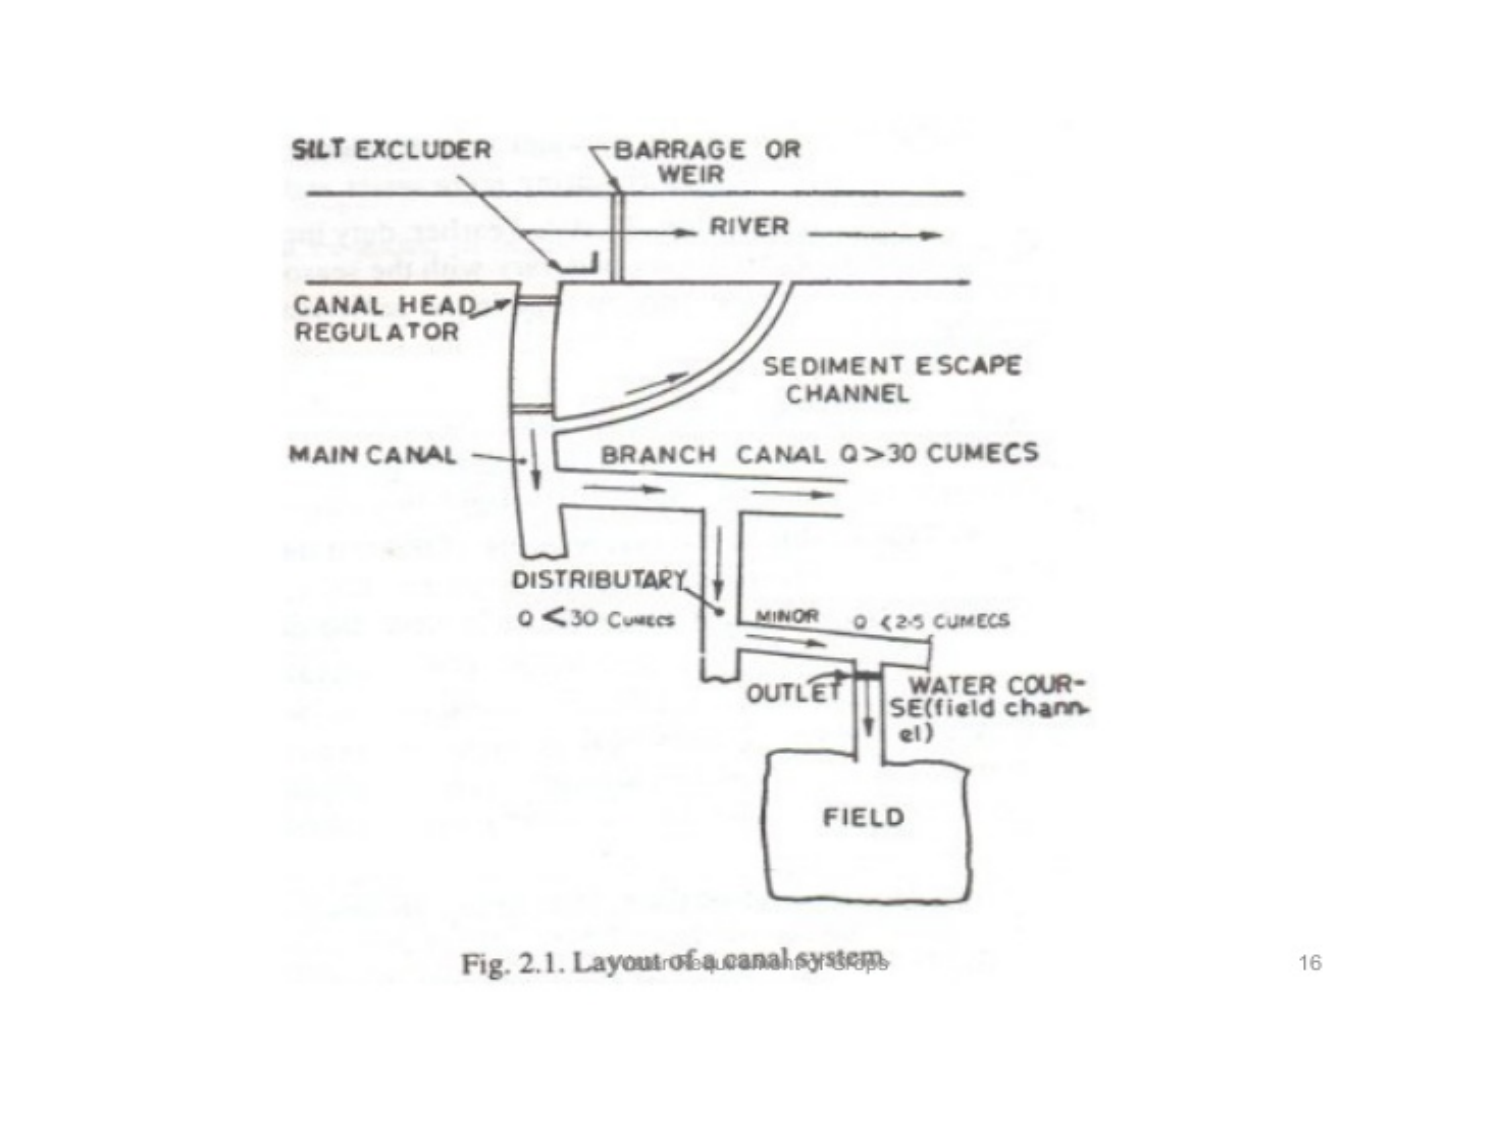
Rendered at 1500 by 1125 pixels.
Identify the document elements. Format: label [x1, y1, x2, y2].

list [99, 87, 1401, 1006]
